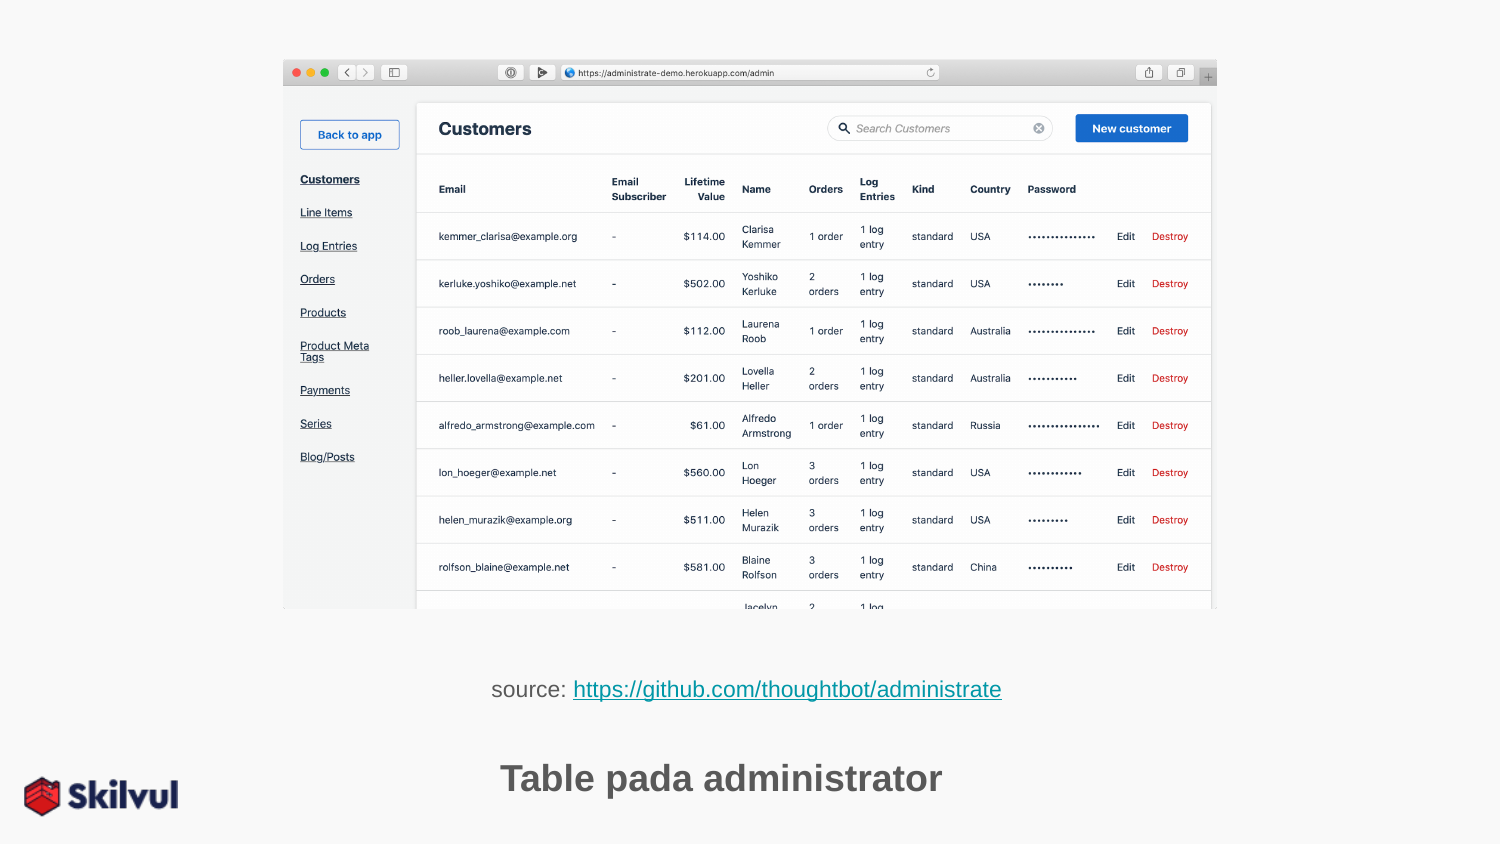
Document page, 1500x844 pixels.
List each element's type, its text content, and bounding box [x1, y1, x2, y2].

list Table pada administrator [484, 727, 1016, 826]
picture [283, 59, 1217, 610]
picture [24, 774, 178, 819]
list source: https://github.com/thoughtbot/administrate [476, 650, 1024, 727]
